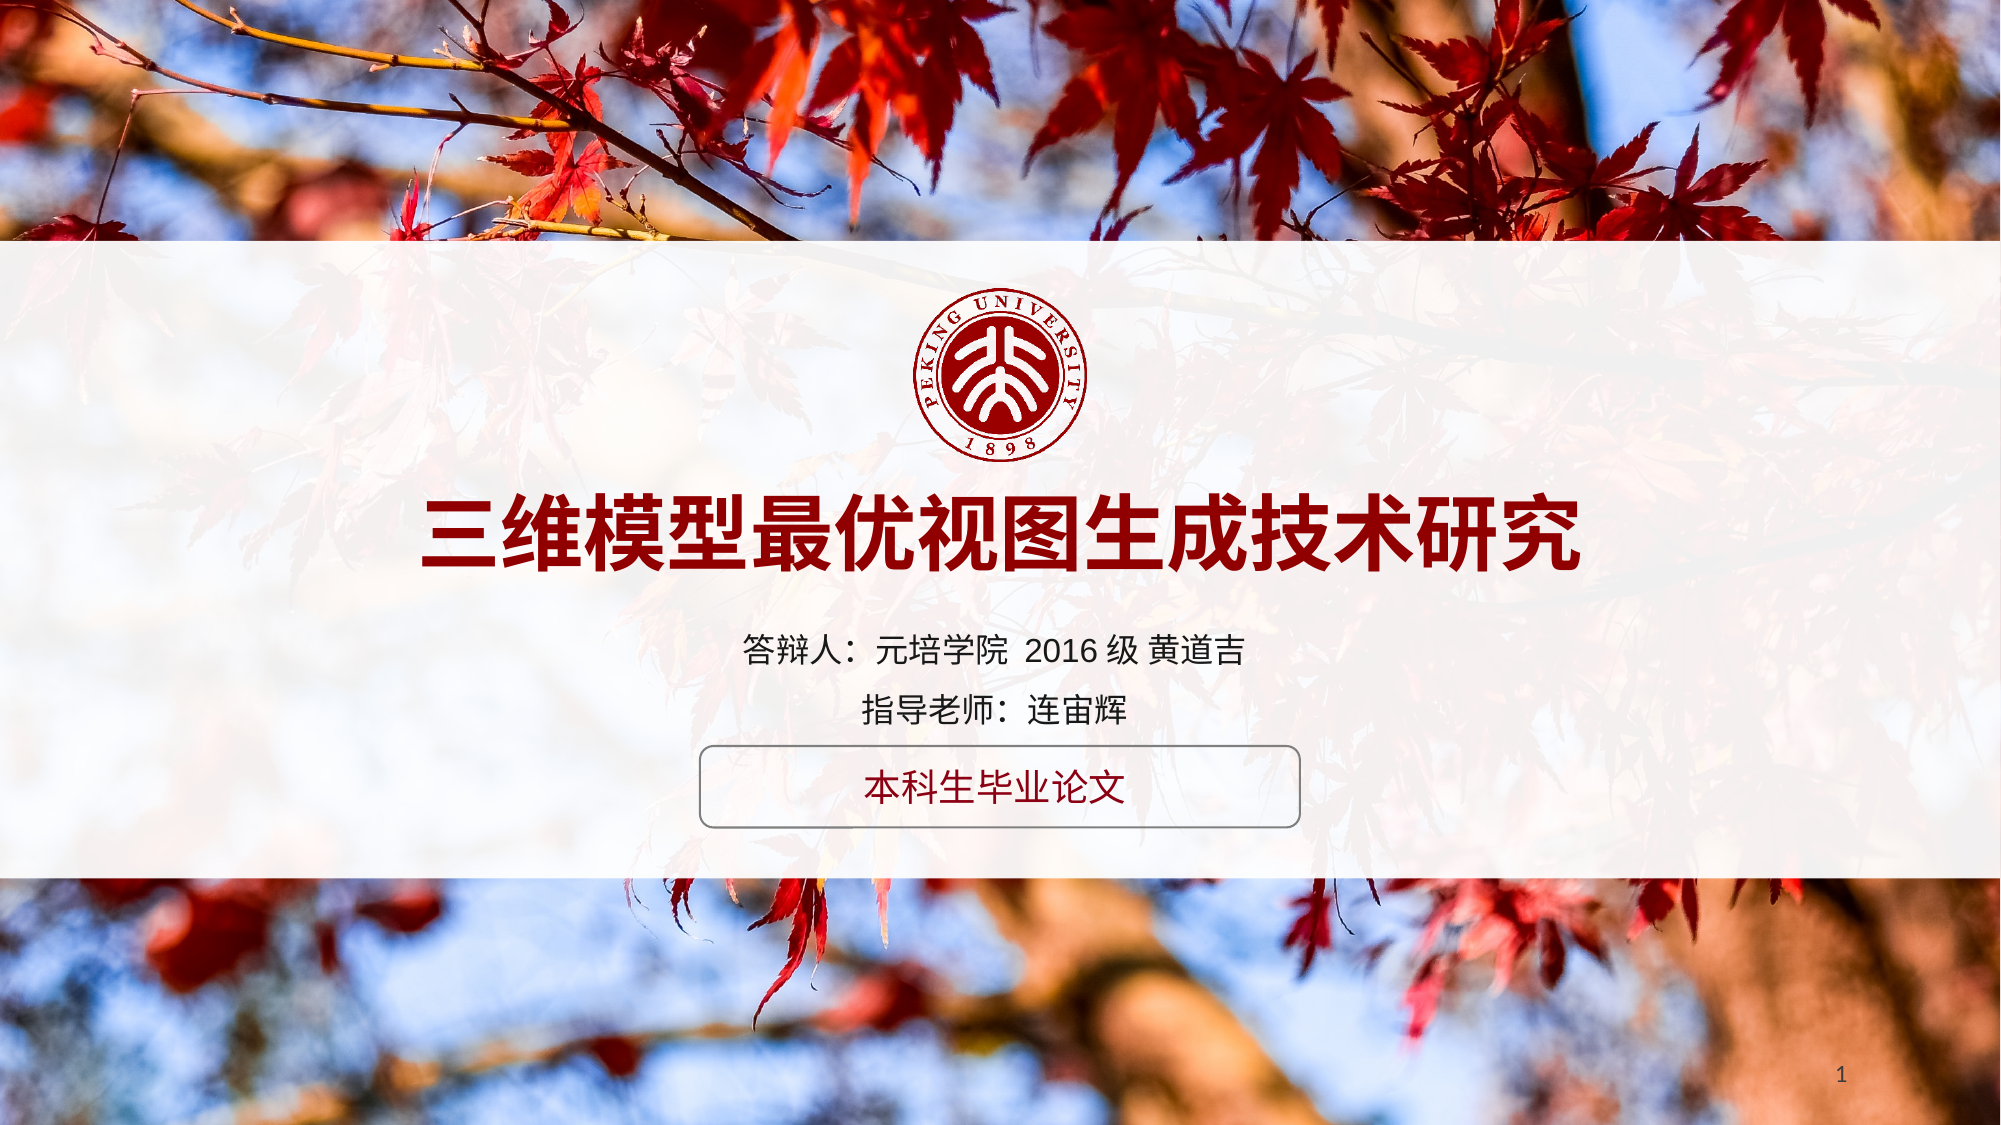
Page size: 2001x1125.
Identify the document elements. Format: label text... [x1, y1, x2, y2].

text_box [0, 240, 2000, 879]
text_box 本科生毕业论文 [694, 756, 700, 817]
text_box 答辩人：元培学院 2016级 黄道吉 指导老师：连宙辉 [460, 602, 1530, 737]
slide_number 1 [1412, 1042, 1863, 1103]
picture [0, 0, 2001, 1125]
text_box [699, 745, 1300, 828]
text_box 三维模型最优视图生成技术研究 [372, 473, 1627, 589]
picture [913, 288, 1087, 462]
